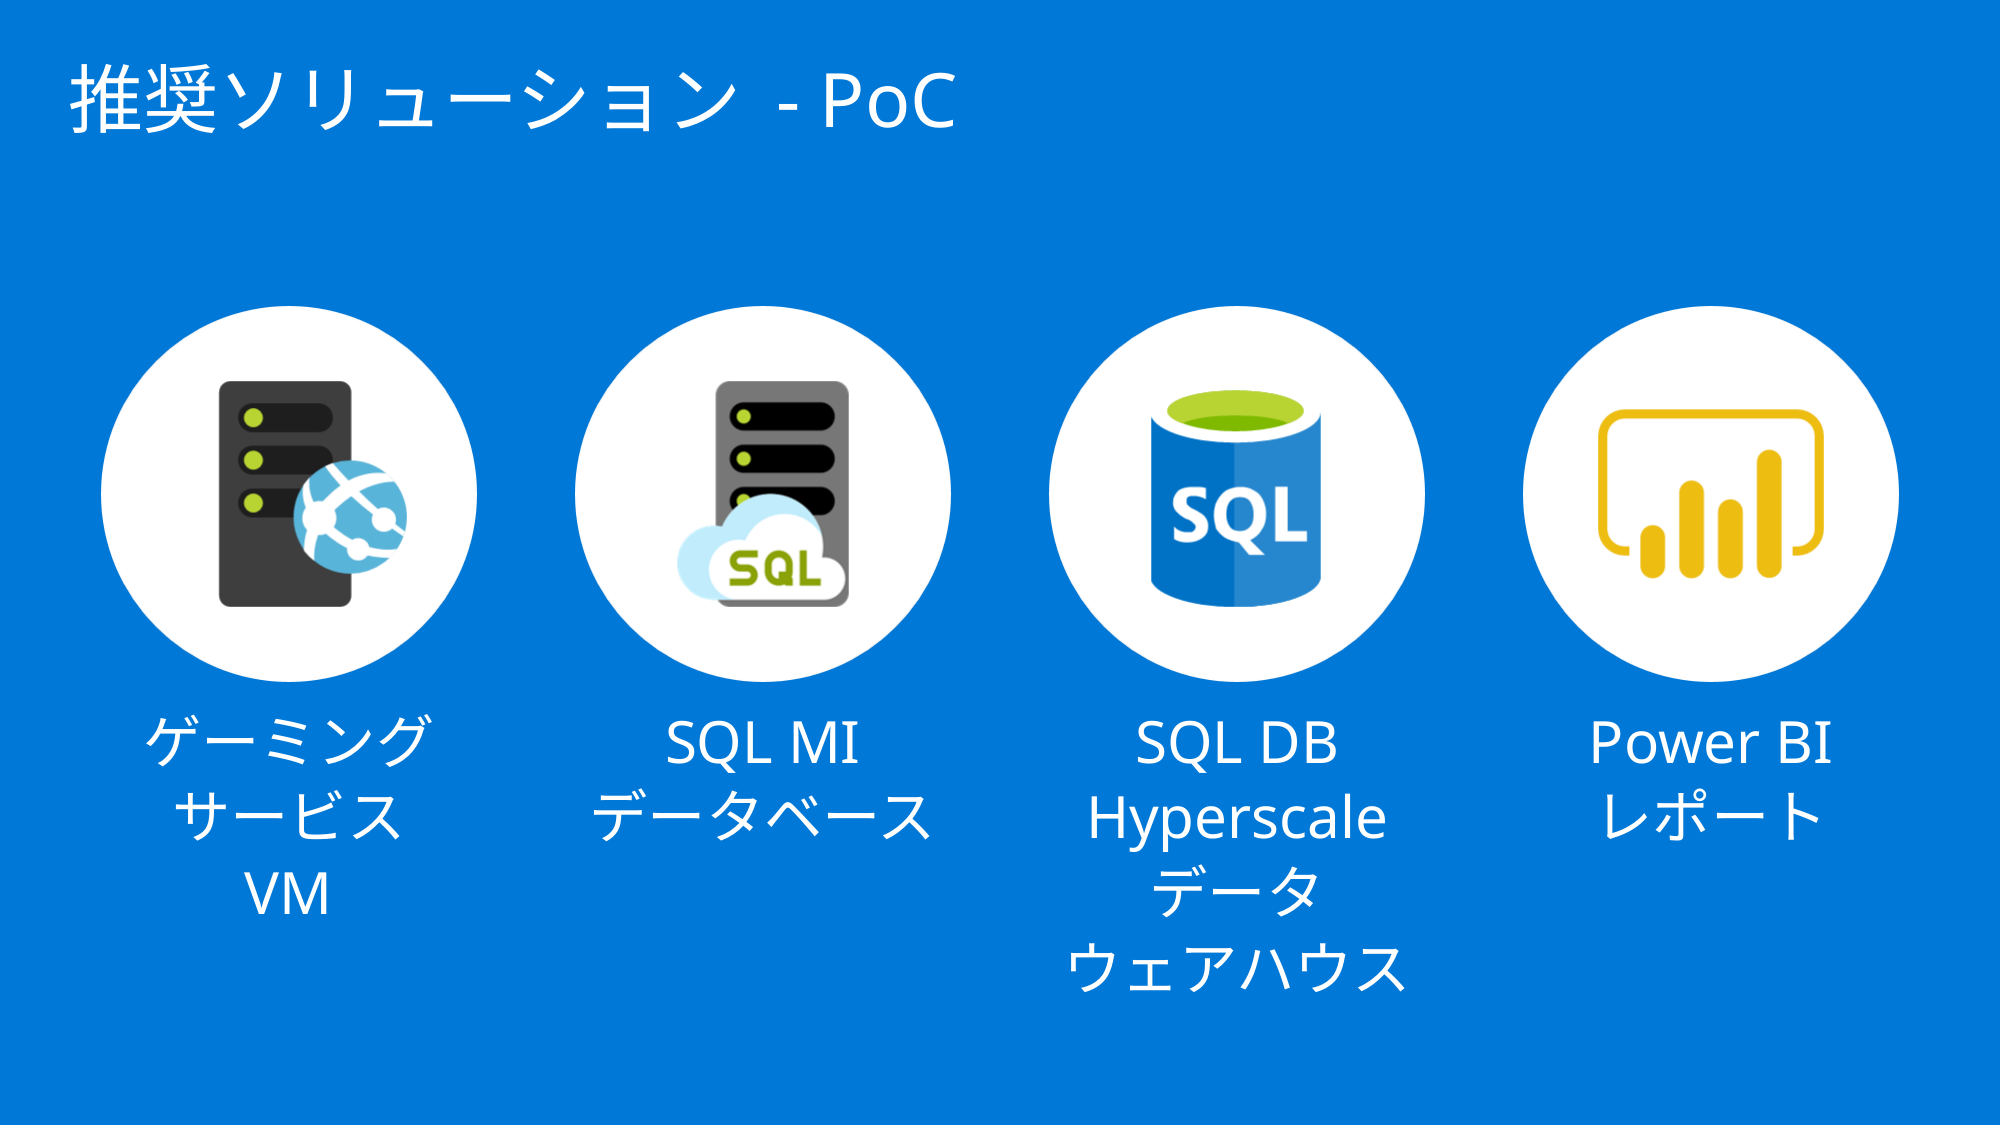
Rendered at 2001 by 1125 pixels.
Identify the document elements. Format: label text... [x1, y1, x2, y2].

picture [575, 306, 951, 682]
text_box ゲーミング サービス VM [131, 689, 447, 1009]
title 推奨ソリューション - PoC [44, 47, 1957, 196]
text_box SQL MI データベース [566, 689, 960, 914]
picture [1523, 306, 1900, 682]
text_box Power BI レポート [1540, 689, 1883, 914]
text_box SQL DB Hyperscale データ ウェアハウス [1024, 689, 1450, 1103]
picture [100, 306, 477, 682]
picture [1049, 306, 1425, 682]
